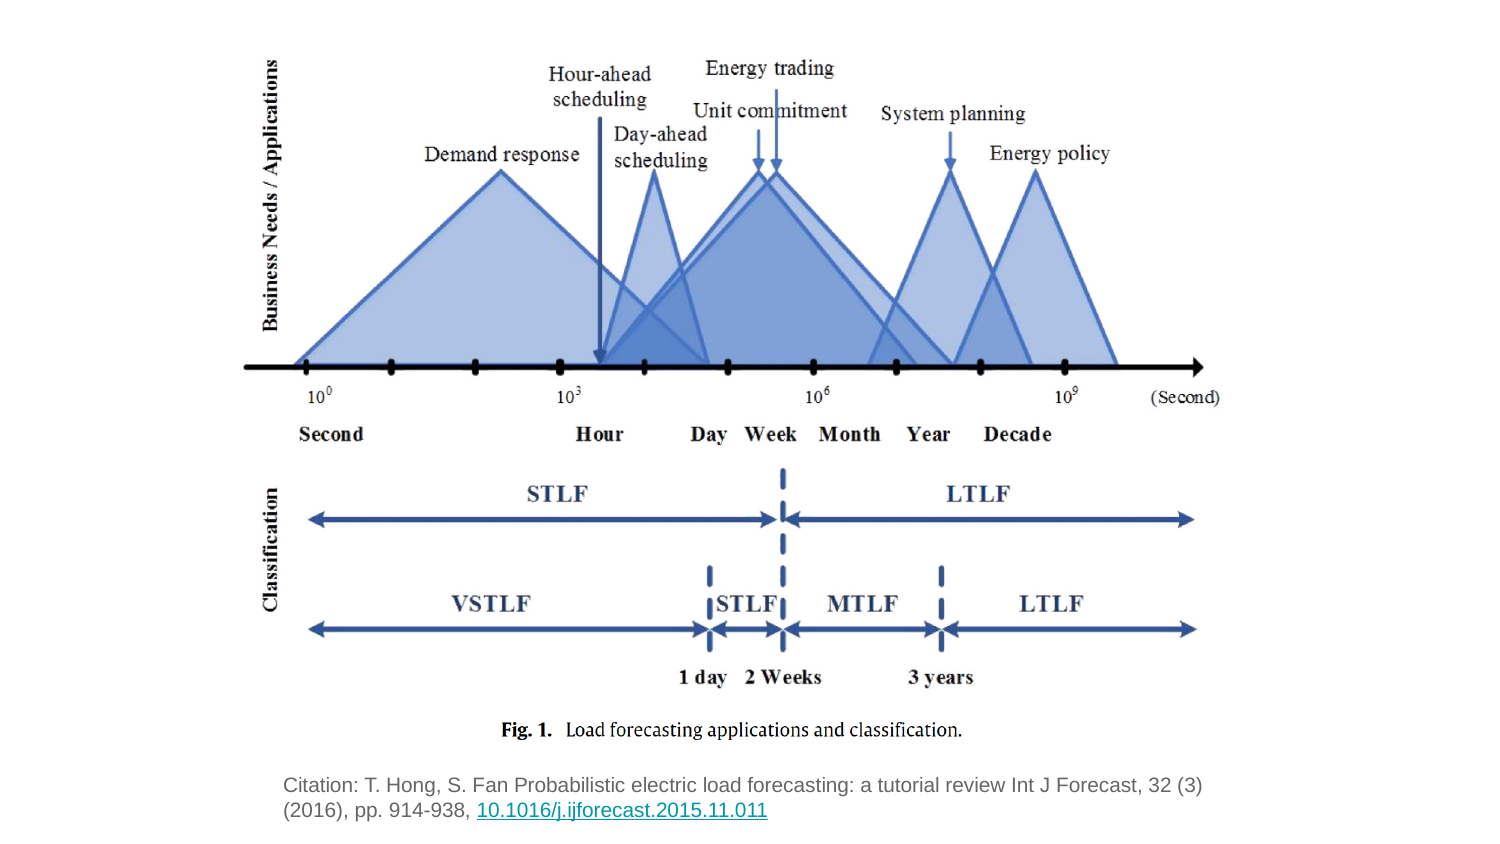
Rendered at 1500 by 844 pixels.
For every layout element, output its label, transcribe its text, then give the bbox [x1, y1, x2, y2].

picture [186, 31, 1314, 765]
text_box Citation: T. Hong, S. Fan Probabilistic electric load forecasting: a tutorial review Int J Forecast, 32 (3) (2016), pp. 914-938, 10.1016/j.ijforecast.2015.11.011 [268, 773, 1232, 829]
